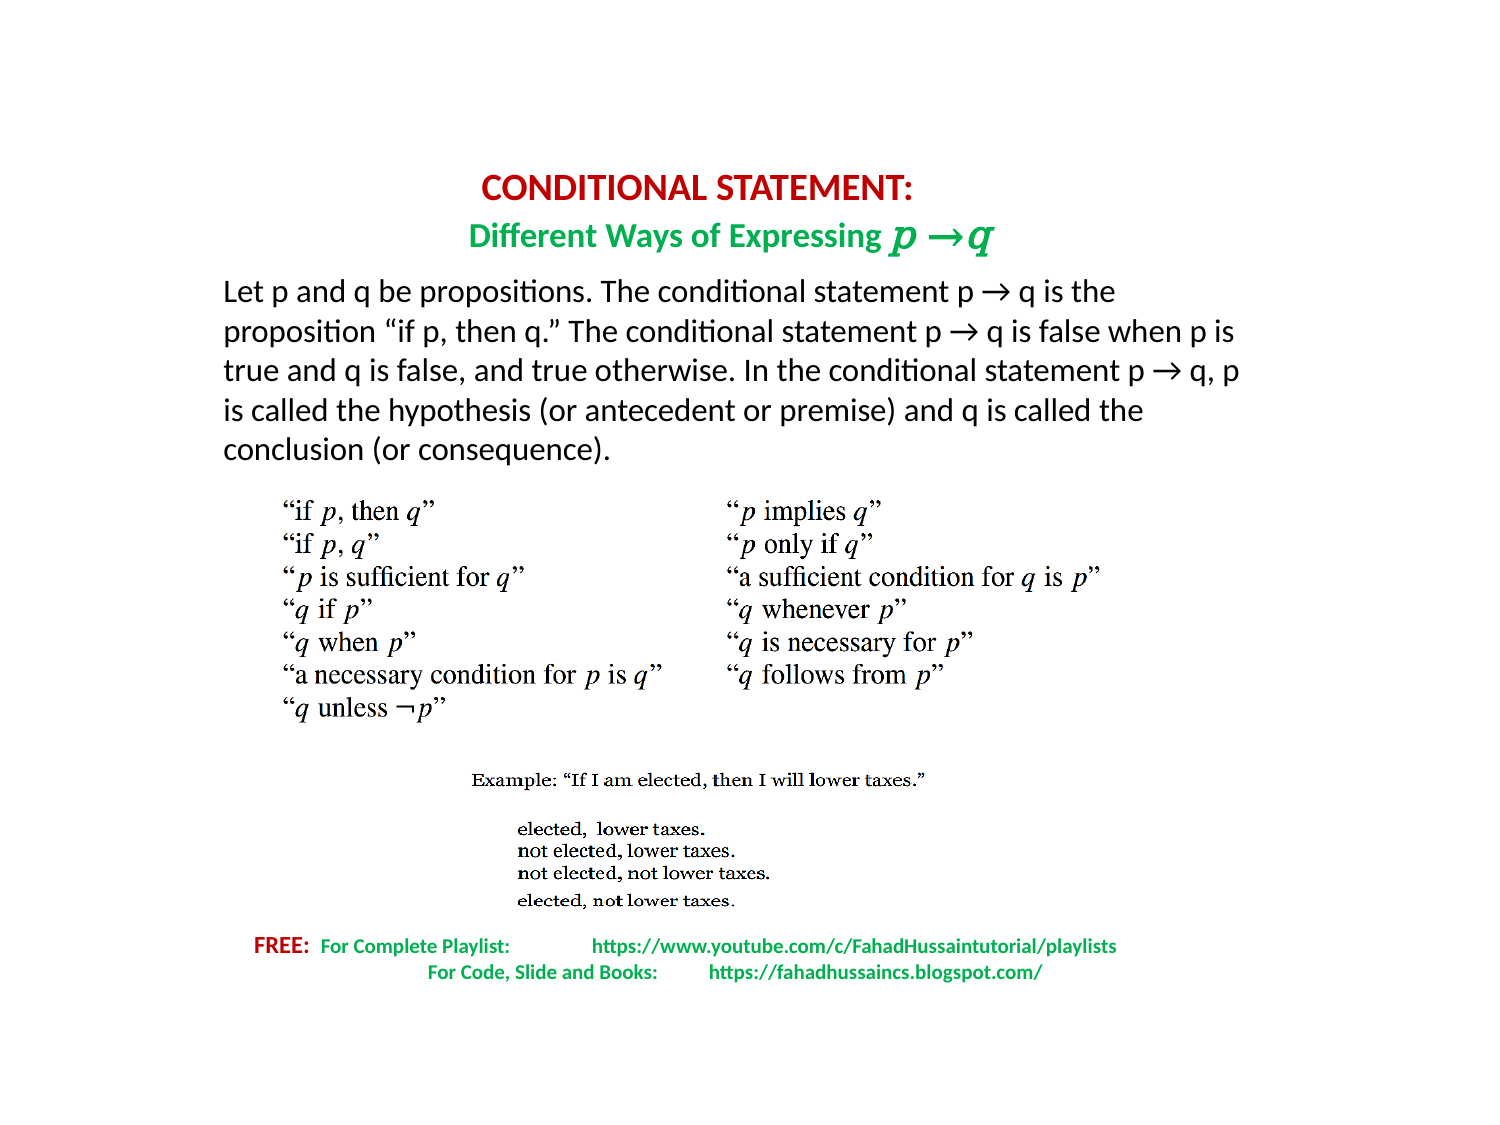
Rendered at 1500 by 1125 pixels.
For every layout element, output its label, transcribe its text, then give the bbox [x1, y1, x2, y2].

text_box CONDITIONAL STATEMENT: [466, 154, 956, 201]
text_box Let p and q be propositions. The conditional statement p → q is the proposition “if p, then q.” The conditional statement p → q is false when p is true and q is false, and true otherwise. In the conditional statement p → q, p is called the hypothesis (or antecedent or premise) and q is called the conclusion (or consequence). [208, 262, 1267, 475]
text_box Different Ways of Expressing p →q [453, 201, 1013, 263]
text_box FREE: For Complete Playlist: https://www.youtube.com/c/FahadHussaintutorial/playlists For Code, Slide and Books: https://fahadhussaincs.blogspot.com/ [239, 921, 1255, 992]
picture [208, 475, 1303, 732]
picture [466, 751, 953, 928]
